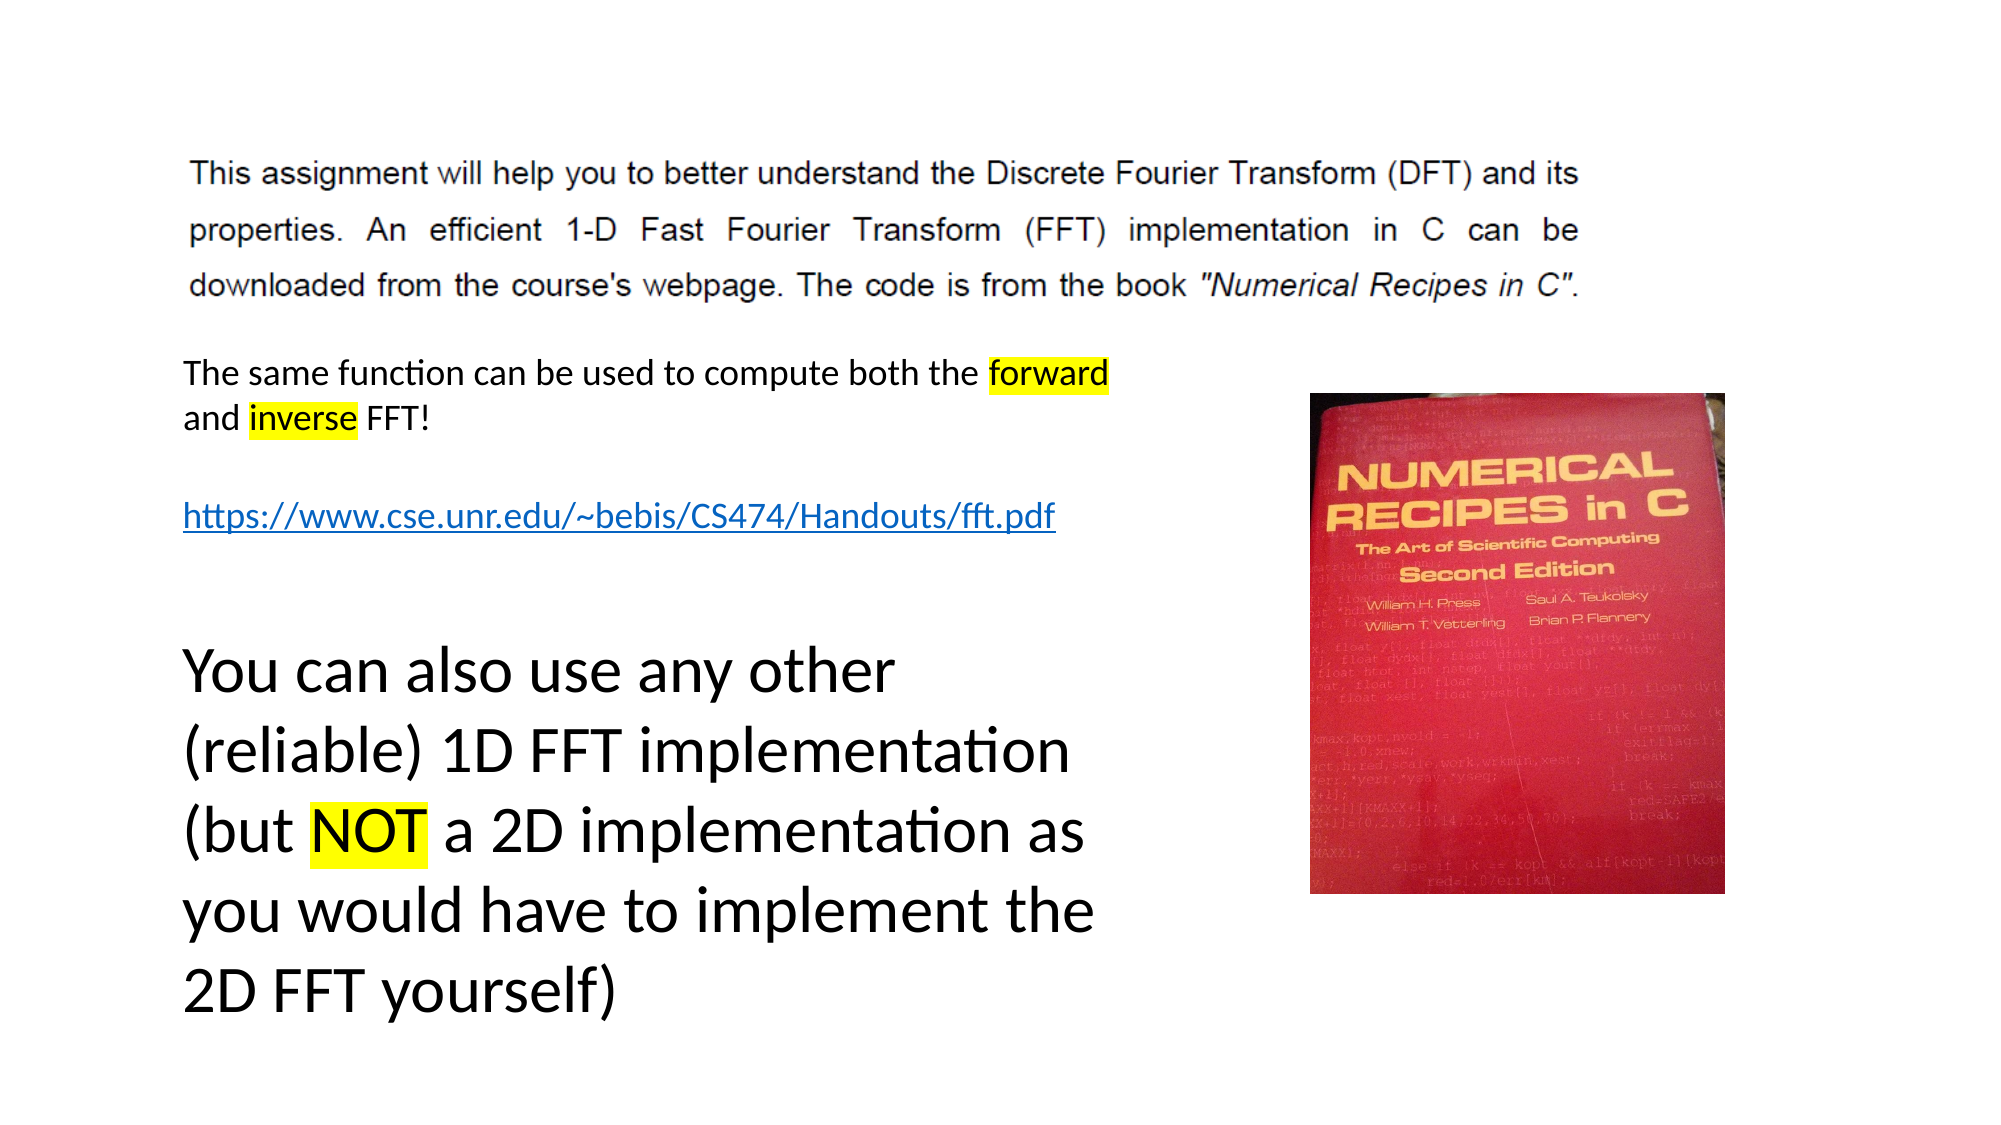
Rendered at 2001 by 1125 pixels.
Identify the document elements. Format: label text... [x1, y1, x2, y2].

picture [139, 117, 1698, 311]
picture [1310, 393, 1725, 894]
text_box https://www.cse.unr.edu/~bebis/CS474/Handouts/fft.pdf You can also use any other (reliable) 1D FFT implementation (but NOT a 2D implementation as you would have to implement the 2D FFT yourself) [167, 483, 1169, 1033]
text_box The same function can be used to compute both the forward and inverse FFT! [168, 340, 1169, 445]
